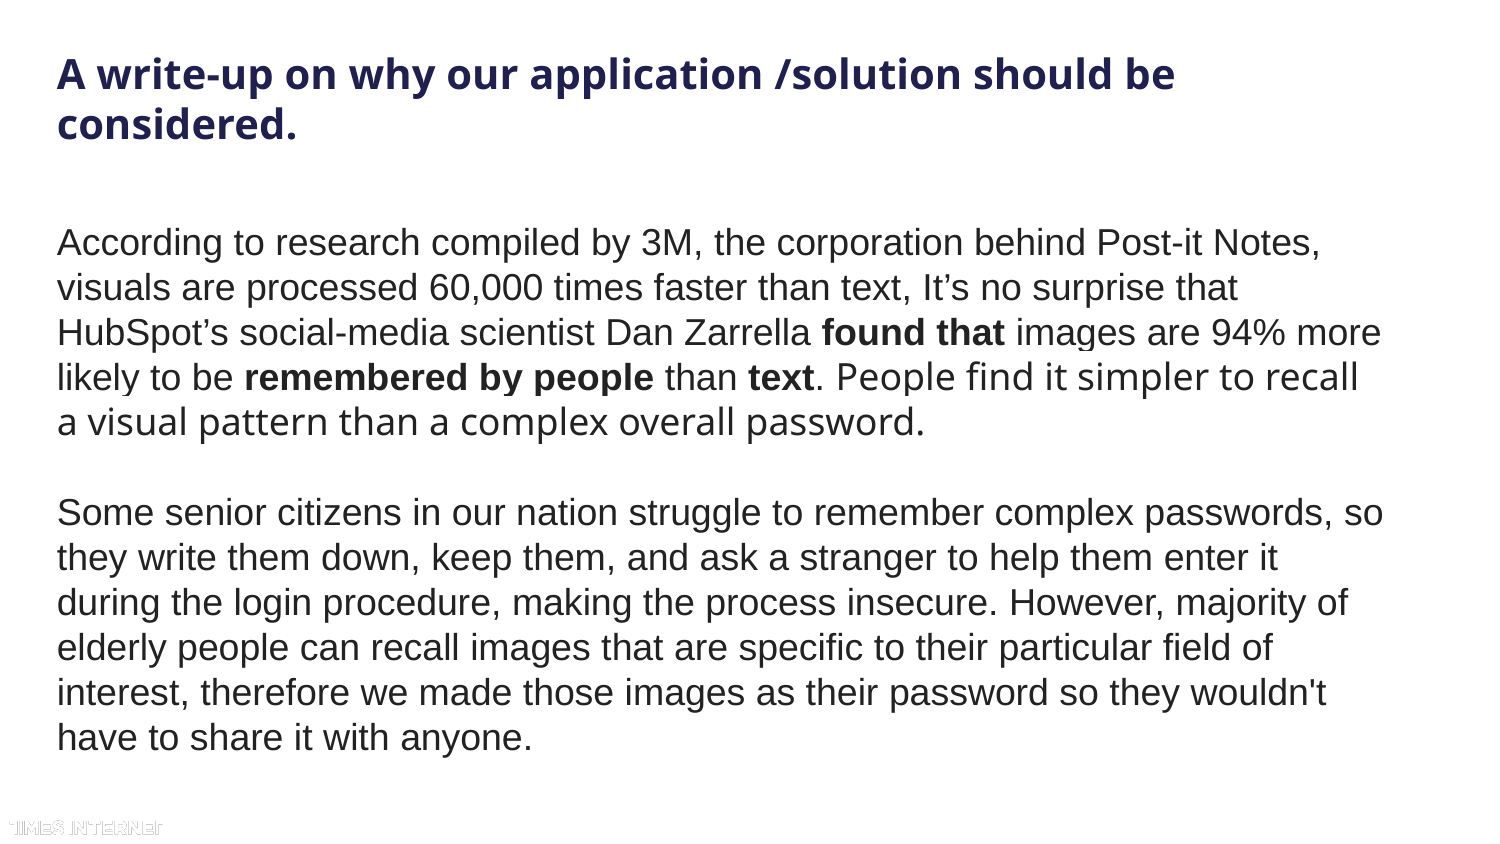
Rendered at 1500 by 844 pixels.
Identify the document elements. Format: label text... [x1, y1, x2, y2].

title A write-up on why our application /solution should be considered. According to research compiled by 3M, the corporation behind Post-it Notes, visuals are processed 60,000 times faster than text, It’s no surprise that HubSpot’s social-media scientist Dan Zarrella found that images are 94% more likely to be remembered by people than text. People find it simpler to recall a visual pattern than a complex overall password. Some senior citizens in our nation struggle to remember complex passwords, so they write them down, keep them, and ask a stranger to help them enter it during the login procedure, making the process insecure. However, majority of elderly people can recall images that are specific to their particular field of interest, therefore we made those images as their password so they wouldn't have to share it with anyone. [41, 33, 1401, 799]
picture [8, 818, 164, 837]
